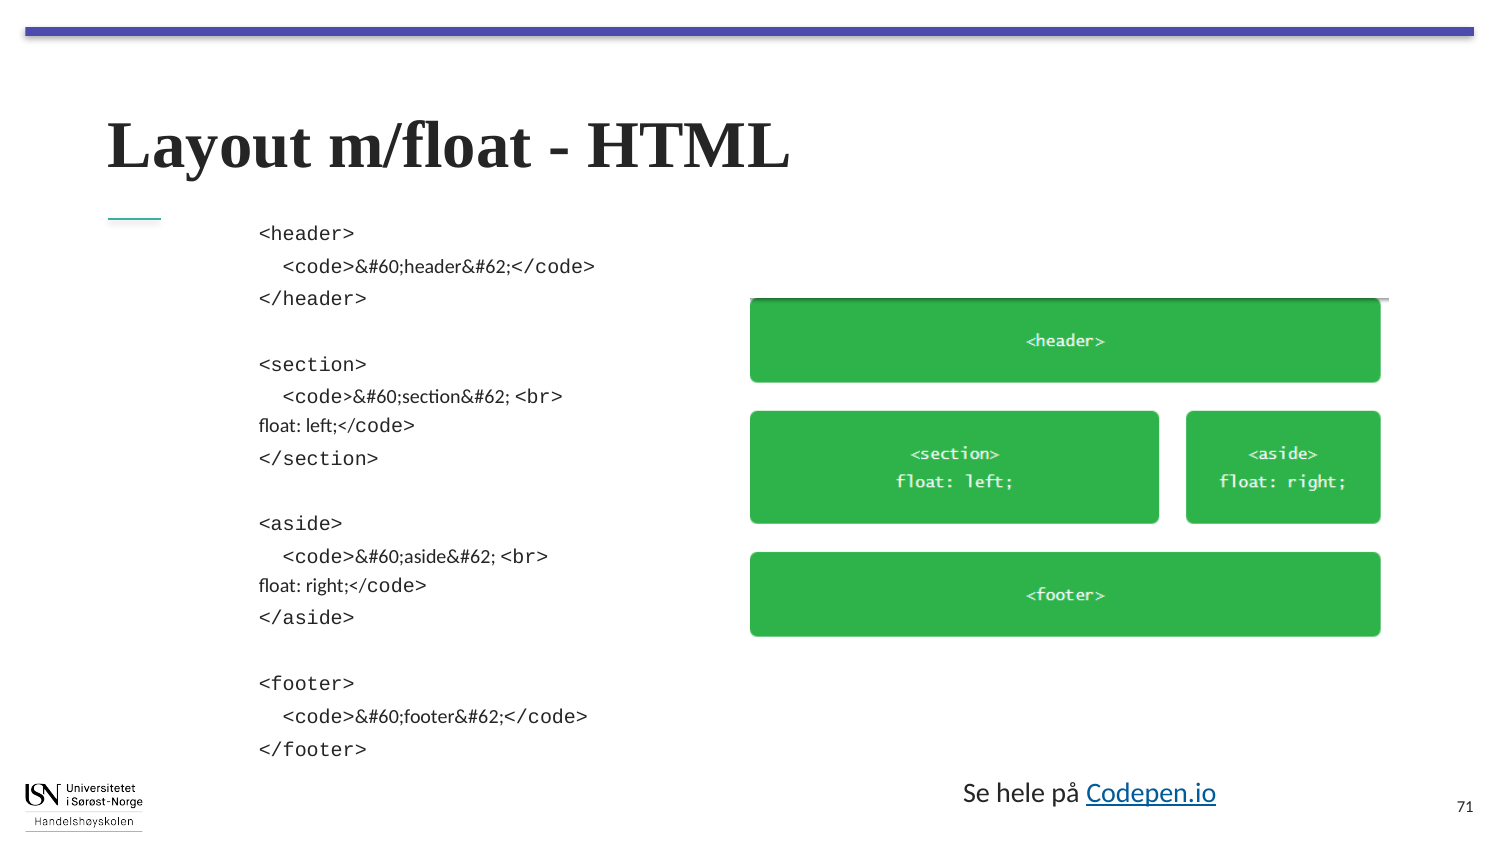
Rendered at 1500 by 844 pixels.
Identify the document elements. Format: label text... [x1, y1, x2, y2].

slide_number 71 [1123, 793, 1474, 820]
picture [749, 298, 1389, 645]
text_box Se hele på Codepen.io [948, 766, 1408, 816]
list <header> <code>&#60;header&#62;</code> </header> <section> <code>&#60;section&#62; <br> float: left;</code> </section> <aside> <code>&#60;aside&#62; <br> float: right;</code> </aside> <footer> <code>&#60;footer&#62;</code> </footer> [243, 215, 640, 773]
picture [12, 770, 158, 844]
title Layout m/float - HTML [107, 70, 1414, 211]
